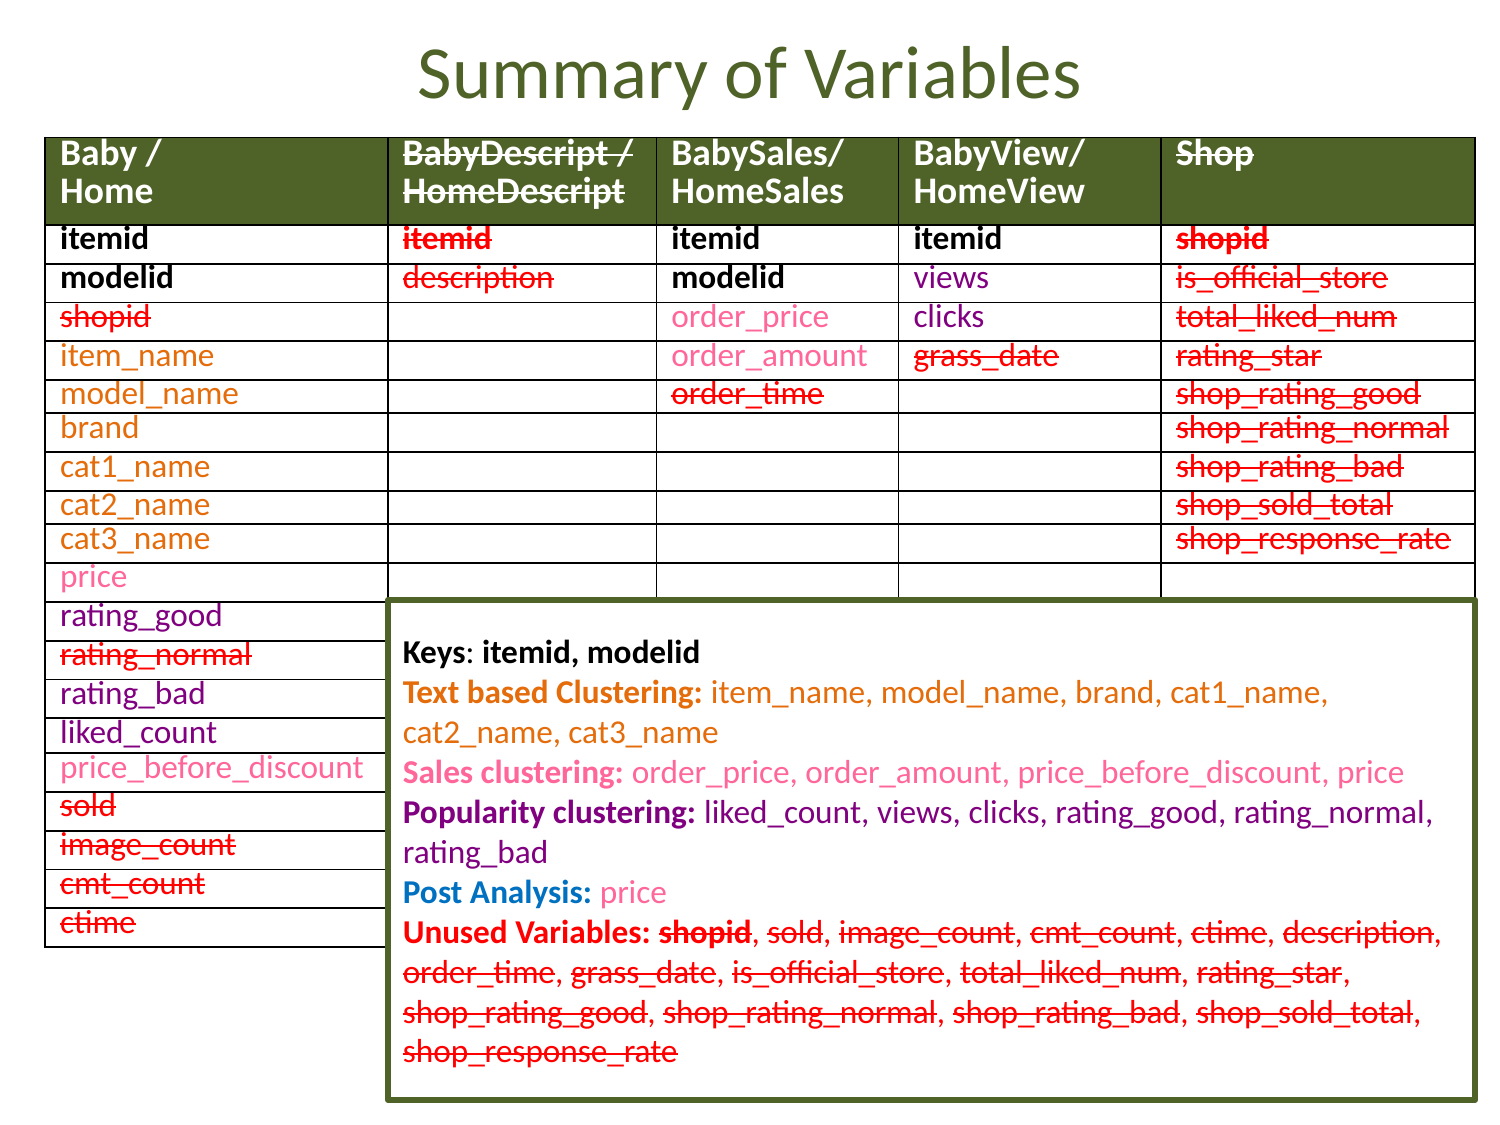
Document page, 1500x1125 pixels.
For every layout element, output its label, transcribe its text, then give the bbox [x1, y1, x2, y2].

table_cell modelid [46, 265, 387, 302]
table_cell [899, 492, 1160, 523]
table_header BabySales/ HomeSales [657, 138, 898, 224]
table_cell cat1_name [46, 453, 387, 490]
table_cell cat3_name [46, 525, 387, 562]
table_cell description [389, 265, 656, 302]
table_cell cmt_count [46, 870, 386, 907]
table_cell shop_sold_total [1162, 492, 1474, 523]
table_cell [657, 525, 898, 562]
table_cell grass_date [899, 342, 1160, 379]
table_cell [389, 453, 656, 490]
table_cell total_liked_num [1162, 303, 1474, 340]
table_cell views [899, 265, 1160, 302]
table_cell model_name [46, 381, 387, 412]
table_cell [899, 414, 1160, 451]
table_header BabyDescript / HomeDescript [389, 138, 656, 224]
table_cell modelid [657, 265, 898, 302]
table_cell cat2_name [46, 492, 387, 523]
table_cell shopid [46, 303, 387, 340]
text_box Keys: itemid, modelid Text based Clustering: item_name, model_name, brand, cat1_name, cat2_name, cat3_name Sales clustering: order_price, order_amount, price_before_discount, price Popularity clustering: liked_count, views, clicks, rating_good, rating_normal, rating_bad Post Analysis: price Unused Variables: shopid, sold, image_count, cmt_count, ctime, description, order_time, grass_date, is_official_store, total_liked_num, rating_star, shop_rating_good, shop_rating_normal, shop_rating_bad, shop_sold_total, shop_response_rate [386, 598, 1477, 1102]
table_cell price [46, 564, 387, 601]
table_cell shop_rating_good [1162, 381, 1474, 412]
table_cell [1162, 564, 1474, 598]
table_cell itemid [389, 226, 656, 263]
table_header Baby / Home [46, 138, 387, 224]
table_cell liked_count [46, 719, 386, 752]
table_cell order_price [657, 303, 898, 340]
table_cell itemid [657, 226, 898, 263]
table_cell [899, 381, 1160, 412]
table_header Shop [1162, 138, 1474, 224]
table_cell [389, 381, 656, 412]
table_cell rating_normal [46, 642, 386, 679]
table_cell [389, 303, 656, 340]
table_cell order_amount [657, 342, 898, 379]
table_cell sold [46, 793, 386, 830]
table_cell [657, 453, 898, 490]
table_cell [657, 564, 898, 598]
table_cell [389, 525, 656, 562]
table_cell [657, 414, 898, 451]
table_cell is_official_store [1162, 265, 1474, 302]
table_cell [899, 453, 1160, 490]
table_cell shopid [1162, 226, 1474, 263]
table_cell shop_rating_normal [1162, 414, 1474, 451]
table_cell rating_good [46, 603, 386, 640]
table_header BabyView/ HomeView [899, 138, 1160, 224]
table_cell itemid [46, 226, 387, 263]
table_cell [899, 564, 1160, 598]
table_cell [389, 414, 656, 451]
table_cell image_count [46, 832, 386, 869]
table_cell shop_rating_bad [1162, 453, 1474, 490]
title Summary of Variables [75, 0, 1425, 137]
table_cell [389, 564, 656, 598]
table_cell [389, 342, 656, 379]
table_cell itemid [899, 226, 1160, 263]
table_cell rating_bad [46, 680, 386, 717]
table_cell clicks [899, 303, 1160, 340]
table_cell shop_response_rate [1162, 525, 1474, 562]
table_cell brand [46, 414, 387, 451]
table_cell price_before_discount [46, 754, 386, 791]
table_cell ctime [46, 909, 386, 946]
table_cell [657, 492, 898, 523]
table_cell rating_star [1162, 342, 1474, 379]
table_cell order_time [657, 381, 898, 412]
table_cell [389, 492, 656, 523]
table_cell [899, 525, 1160, 562]
table_cell item_name [46, 342, 387, 379]
